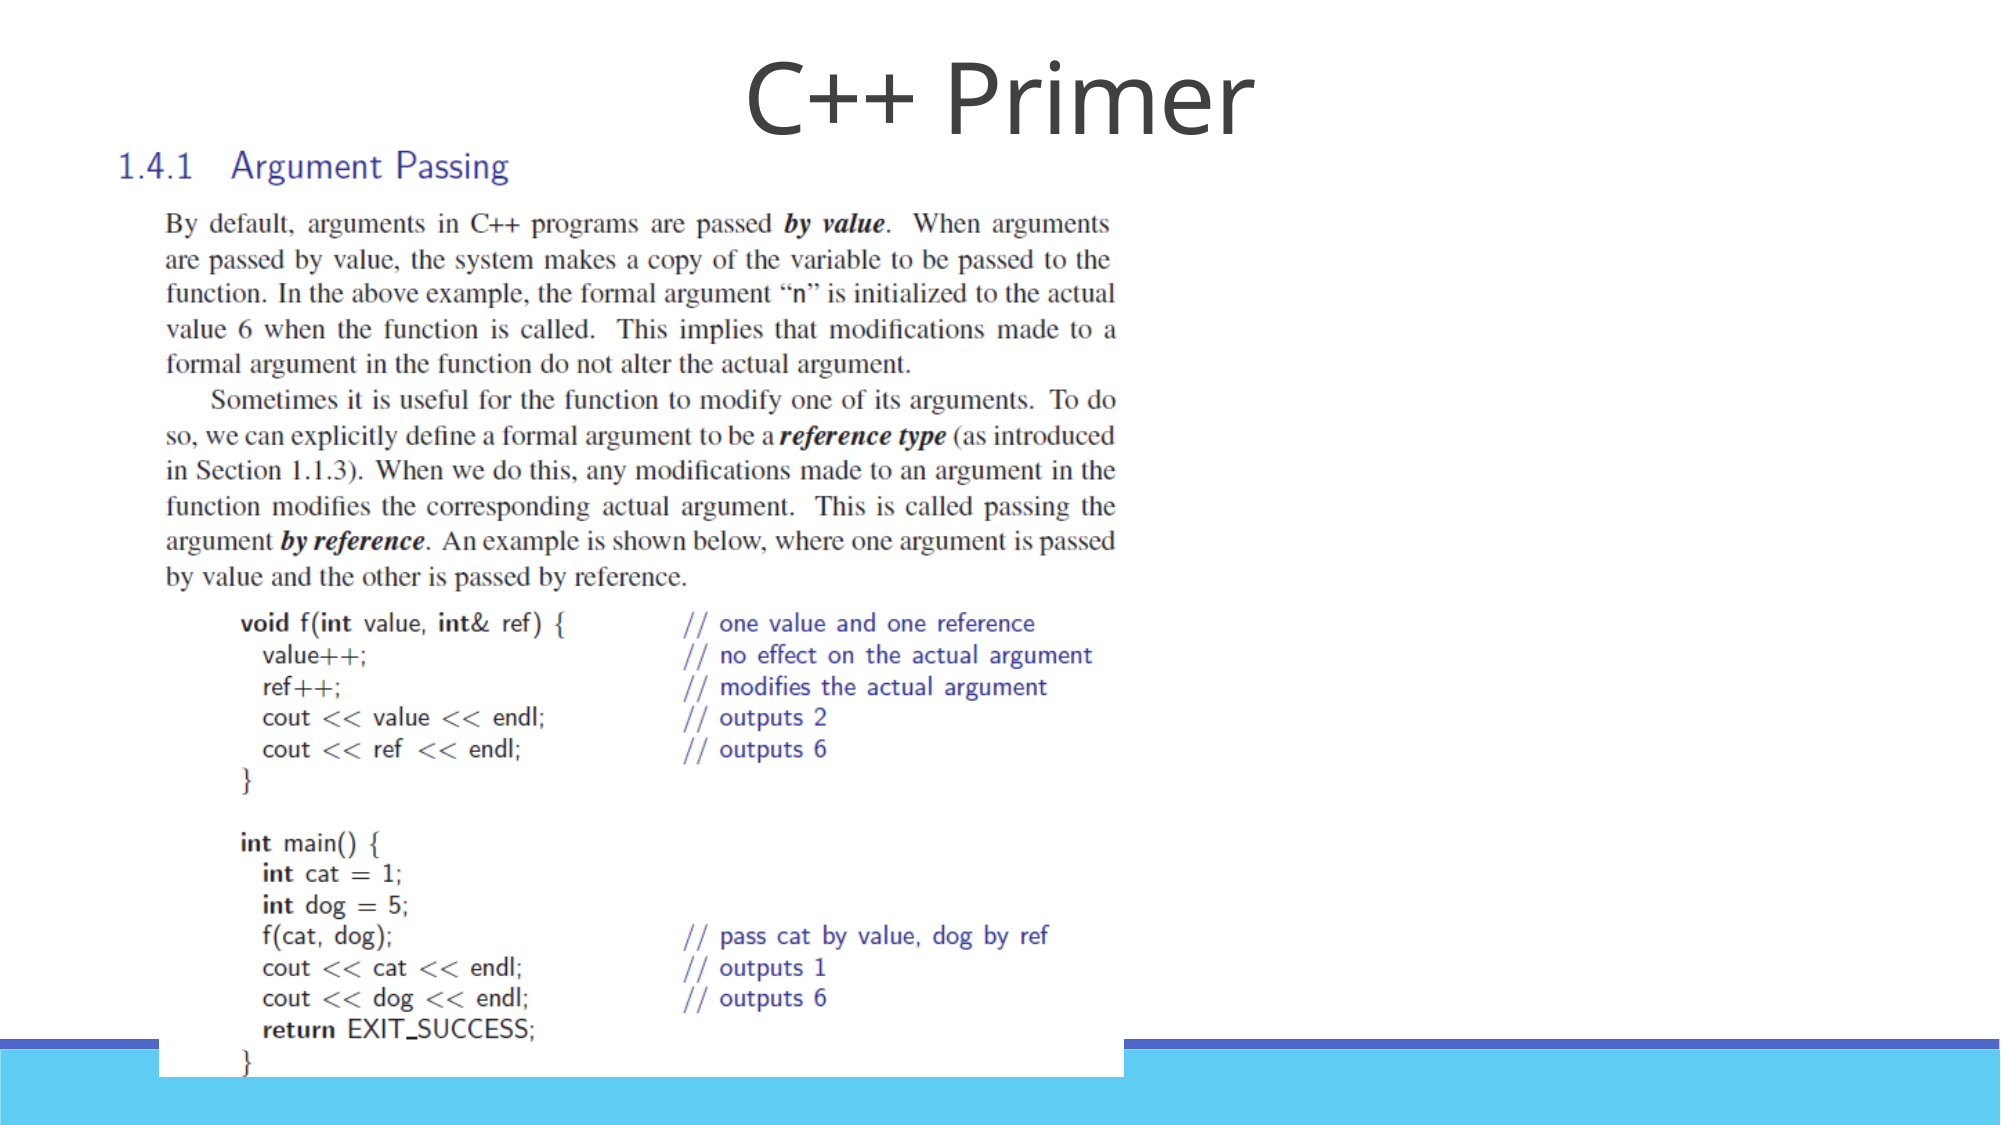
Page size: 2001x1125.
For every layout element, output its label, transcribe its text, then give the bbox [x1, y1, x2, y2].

picture [117, 144, 1124, 1078]
title C++ Primer [0, 0, 2000, 163]
